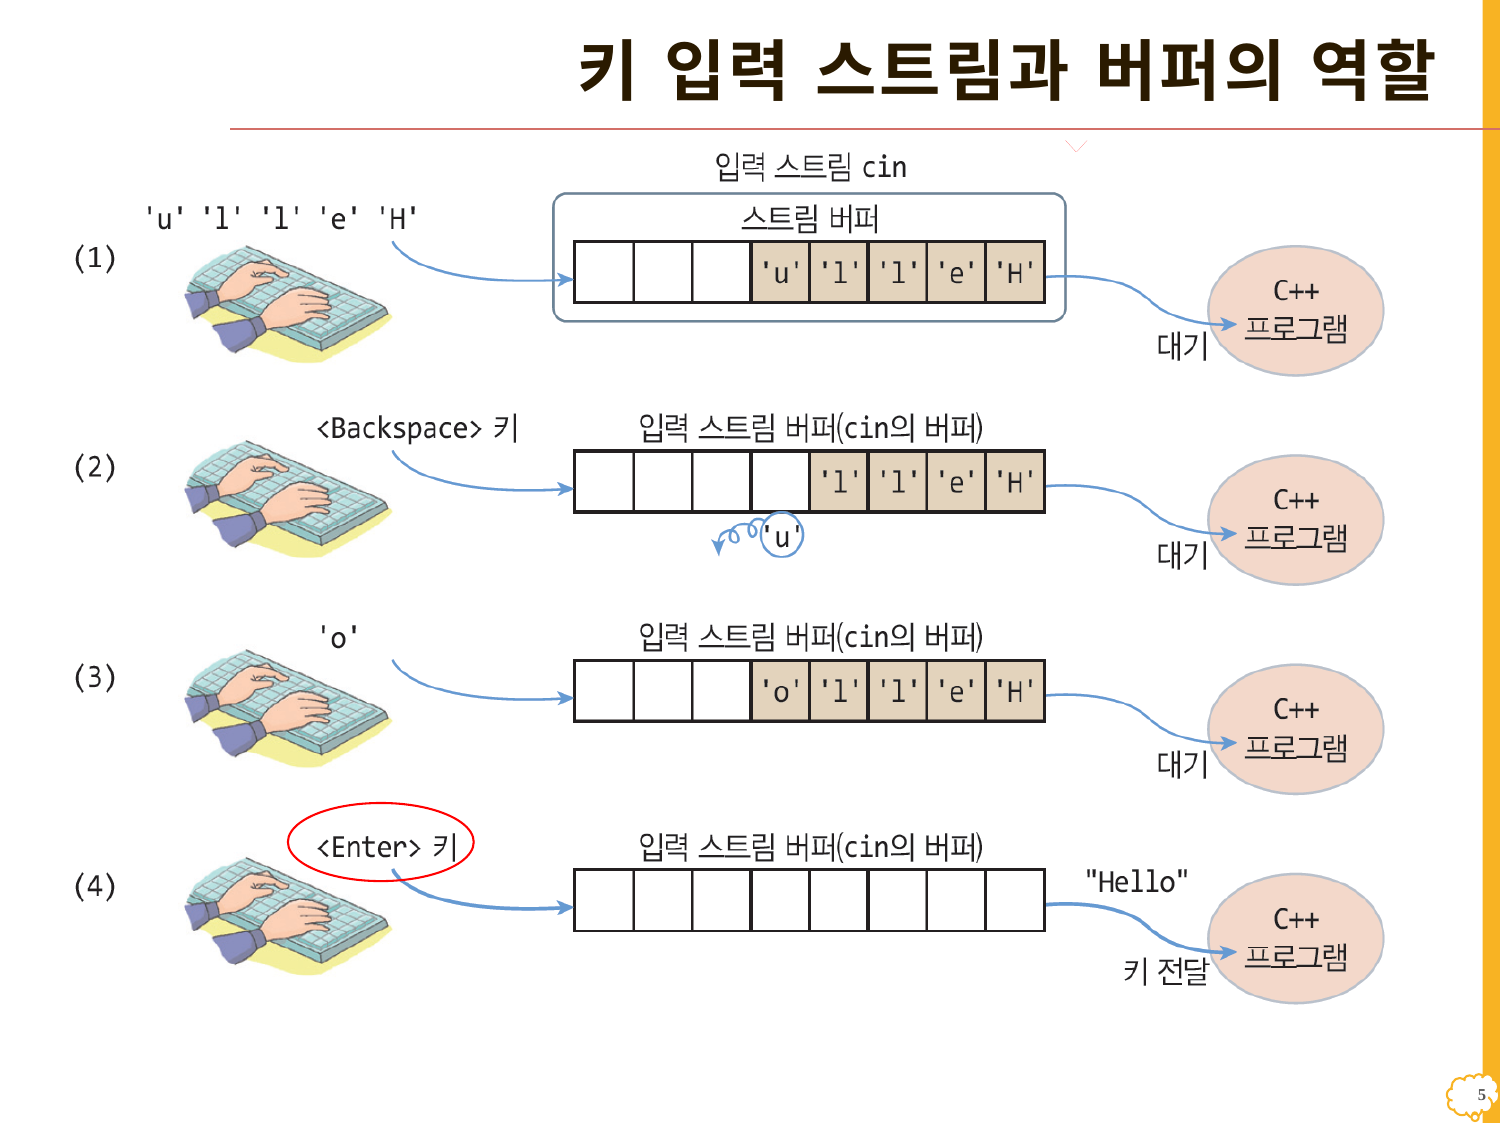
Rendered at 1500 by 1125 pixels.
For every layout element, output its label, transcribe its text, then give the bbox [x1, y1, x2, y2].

slide_number 4 [1448, 1067, 1500, 1120]
text_box [1064, 139, 1088, 152]
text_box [64, 152, 1400, 1012]
title 키 입력 스트림과 버퍼의 역할 [198, 19, 1453, 130]
